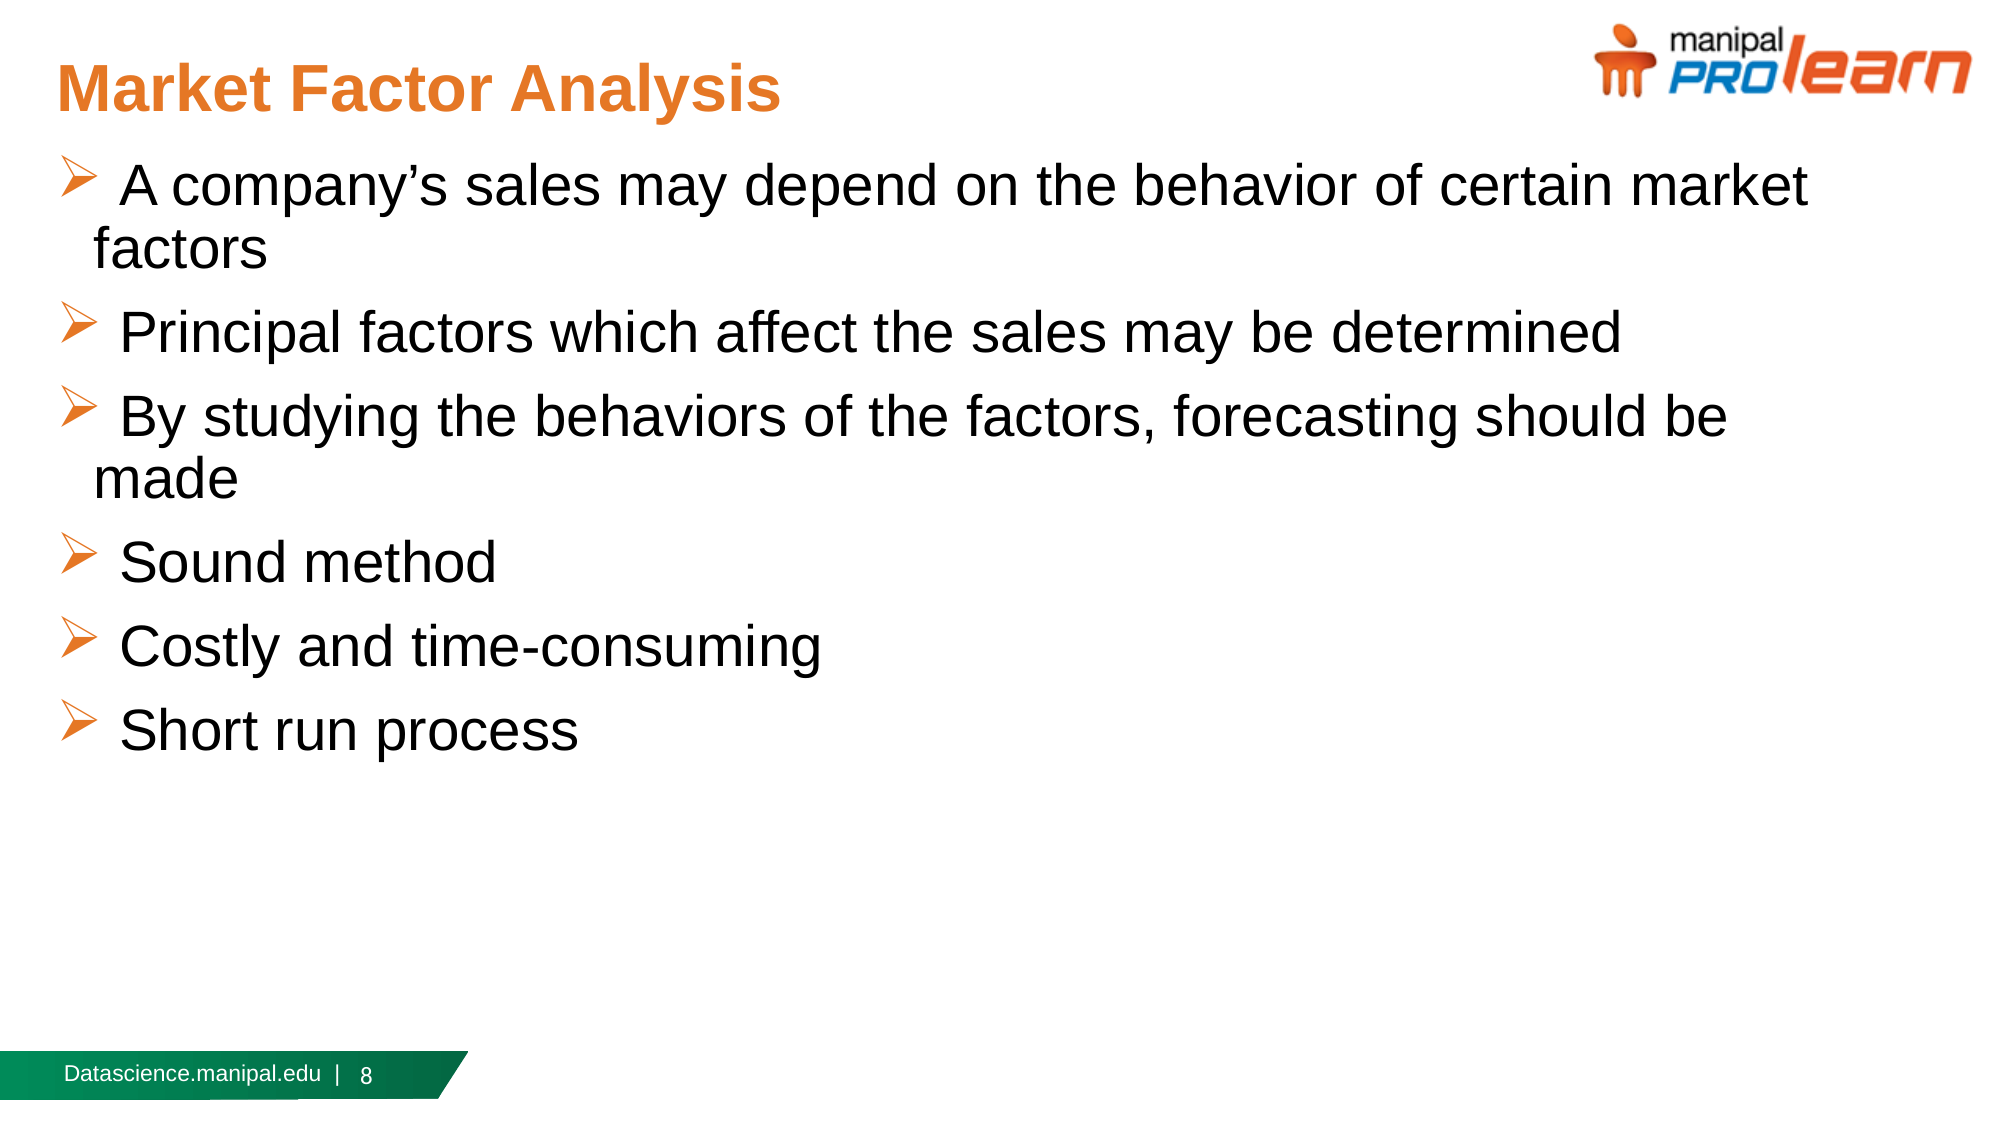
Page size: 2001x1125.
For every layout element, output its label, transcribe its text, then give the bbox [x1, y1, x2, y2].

list A company’s sales may depend on the behavior of certain market factors Principal factors which affect the sales may be determined By studying the behaviors of the factors, forecasting should be made Sound method Costly and time-consuming Short run process [41, 147, 1882, 916]
picture [1592, 18, 1984, 100]
title Market Factor Analysis [41, 0, 1592, 147]
slide_number 8 [345, 1044, 467, 1105]
